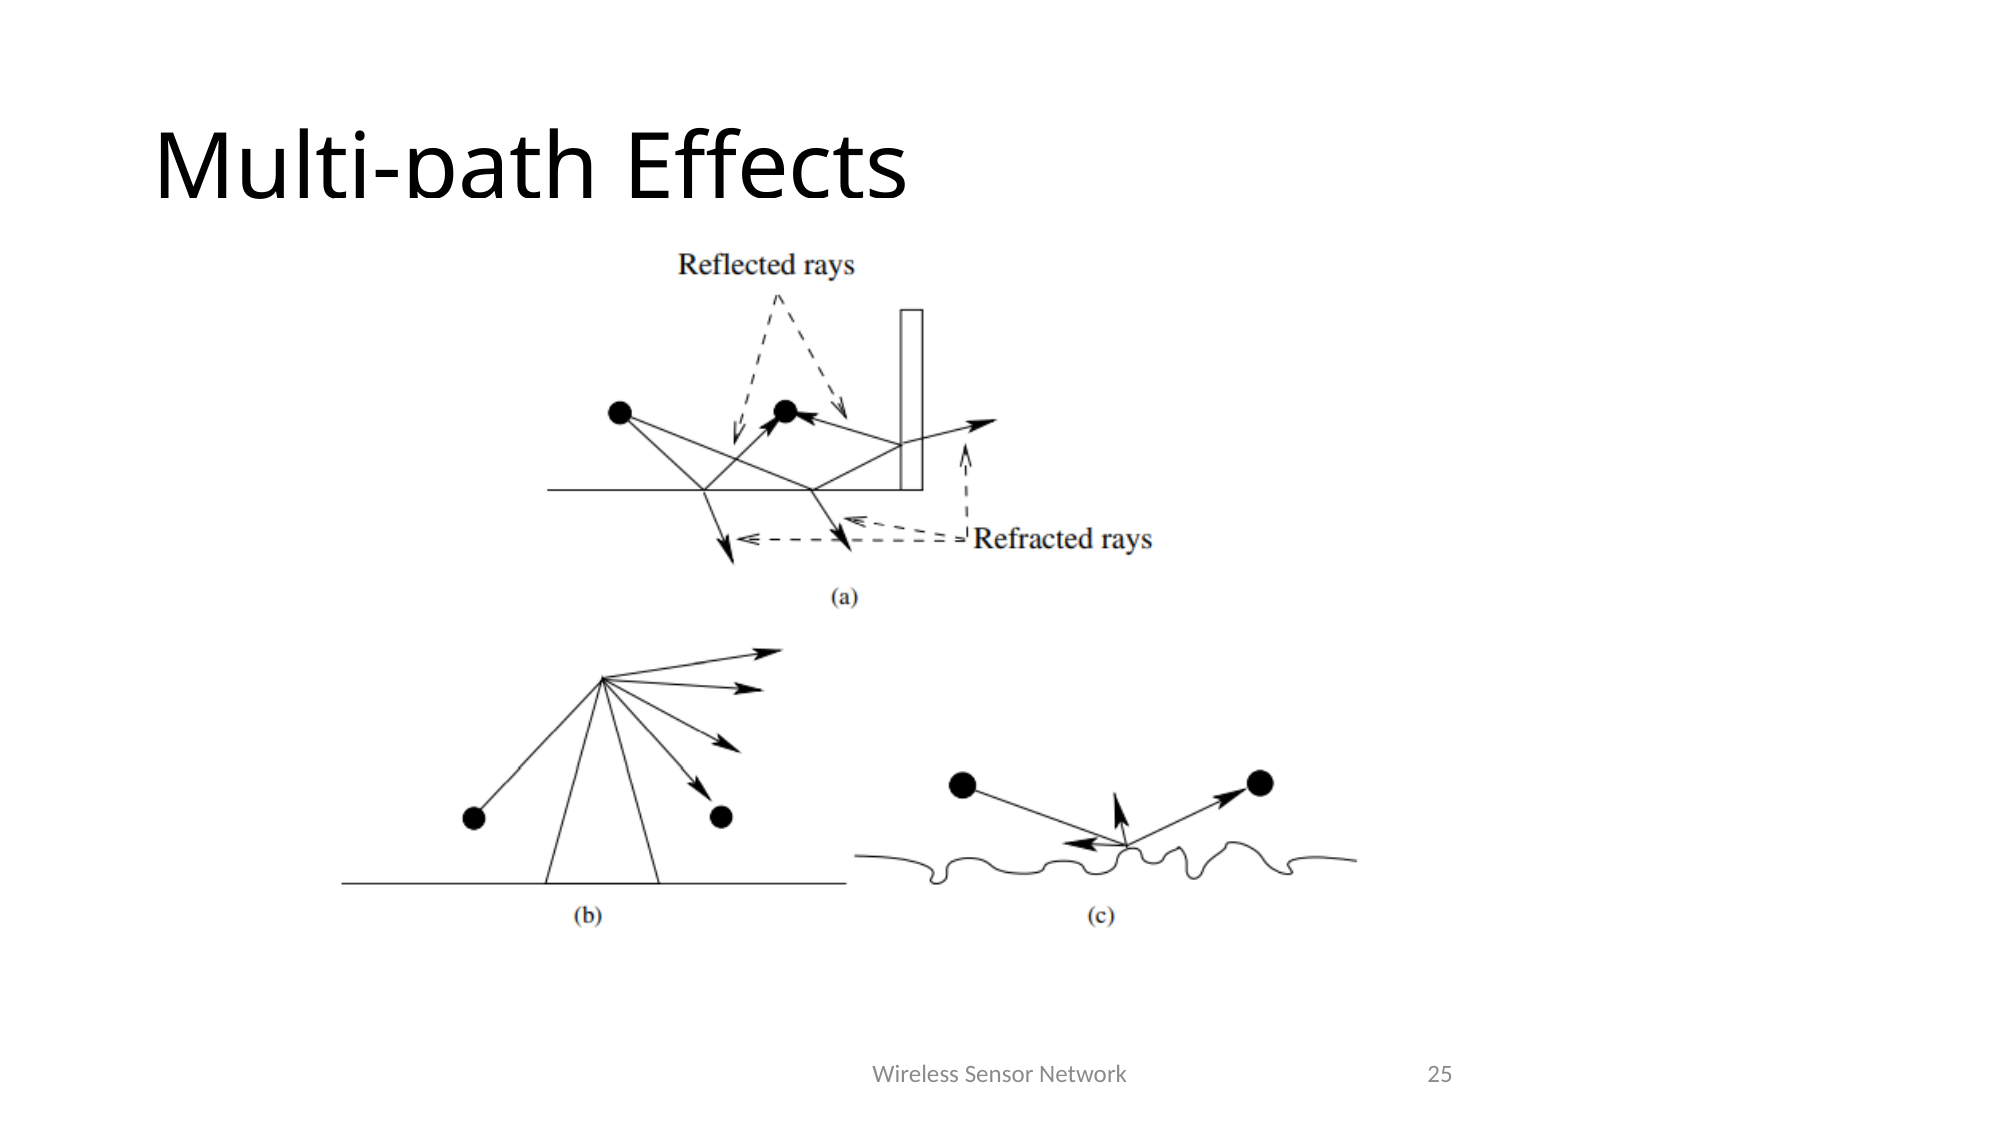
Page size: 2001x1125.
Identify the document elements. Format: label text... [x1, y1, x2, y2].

picture [334, 198, 1413, 966]
slide_number 25 [1412, 1042, 1863, 1103]
footer Wireless Sensor Network [662, 1042, 1338, 1103]
title Multi-path Effects [137, 59, 1863, 278]
